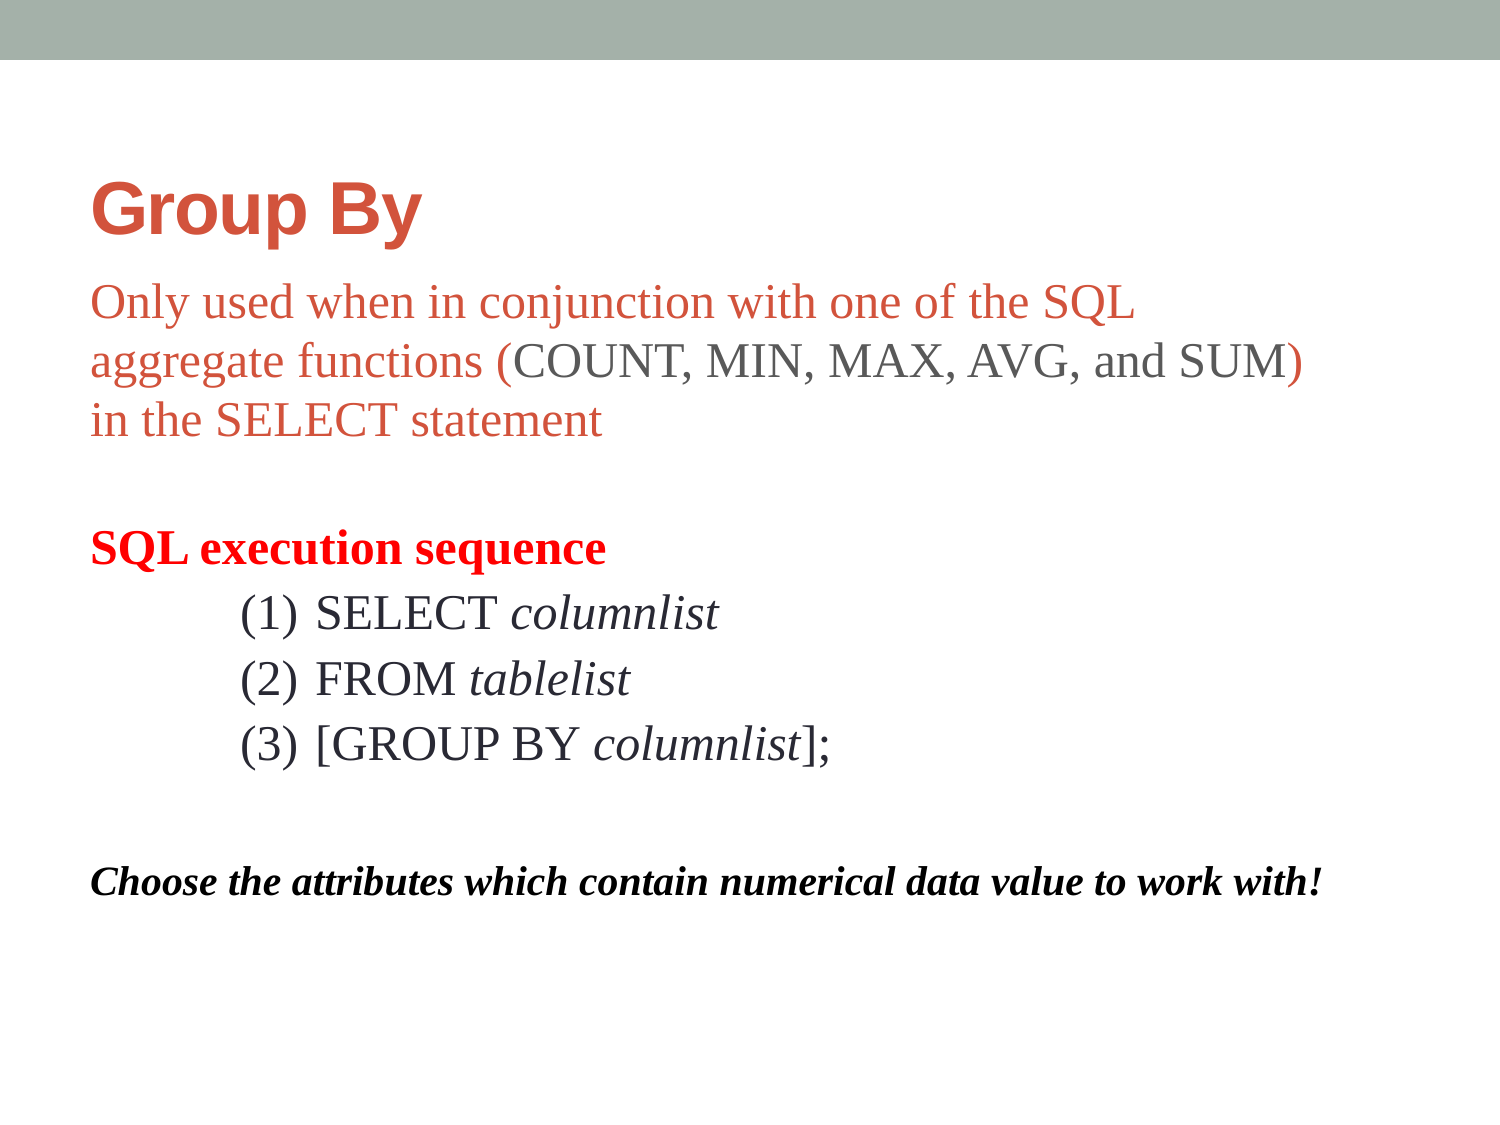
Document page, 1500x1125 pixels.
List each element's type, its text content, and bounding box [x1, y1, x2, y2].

text_box Only used when in conjunction with one of the SQL aggregate functions (COUNT, MIN, MAX, AVG, and SUM) in the SELECT statement SQL execution sequence SELECT columnlist FROM tablelist [GROUP BY columnlist]; Choose the attributes which contain numerical data value to work with! [87, 348, 1354, 906]
title Group By [87, 123, 1413, 348]
